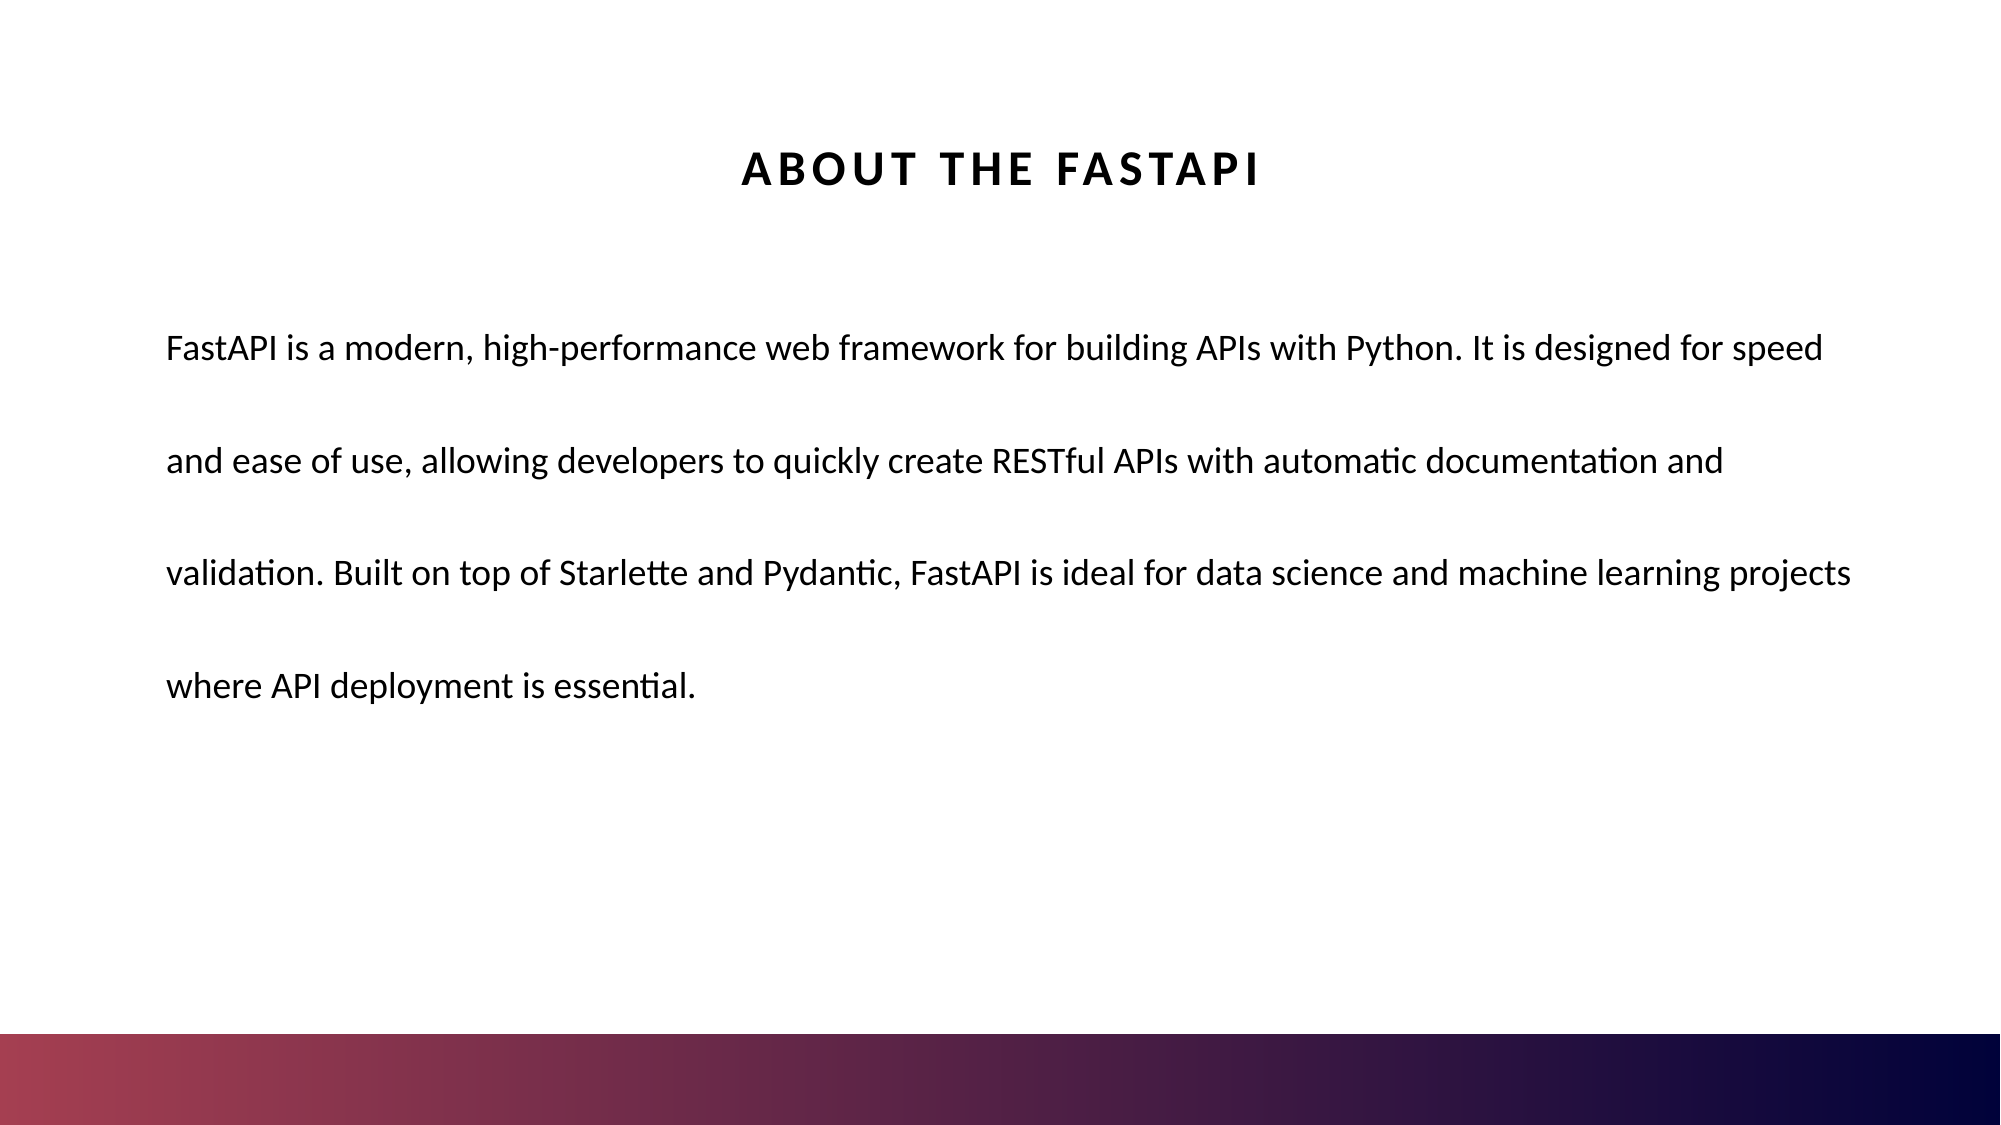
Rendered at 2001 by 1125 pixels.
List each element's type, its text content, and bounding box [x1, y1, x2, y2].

title About the fastapi [137, 60, 1863, 278]
text_box FastAPI is a modern, high-performance web framework for building APIs with Python. It is designed for speed and ease of use, allowing developers to quickly create RESTful APIs with automatic documentation and validation. Built on top of Starlette and Pydantic, FastAPI is ideal for data science and machine learning projects where API deployment is essential. [151, 248, 1877, 714]
